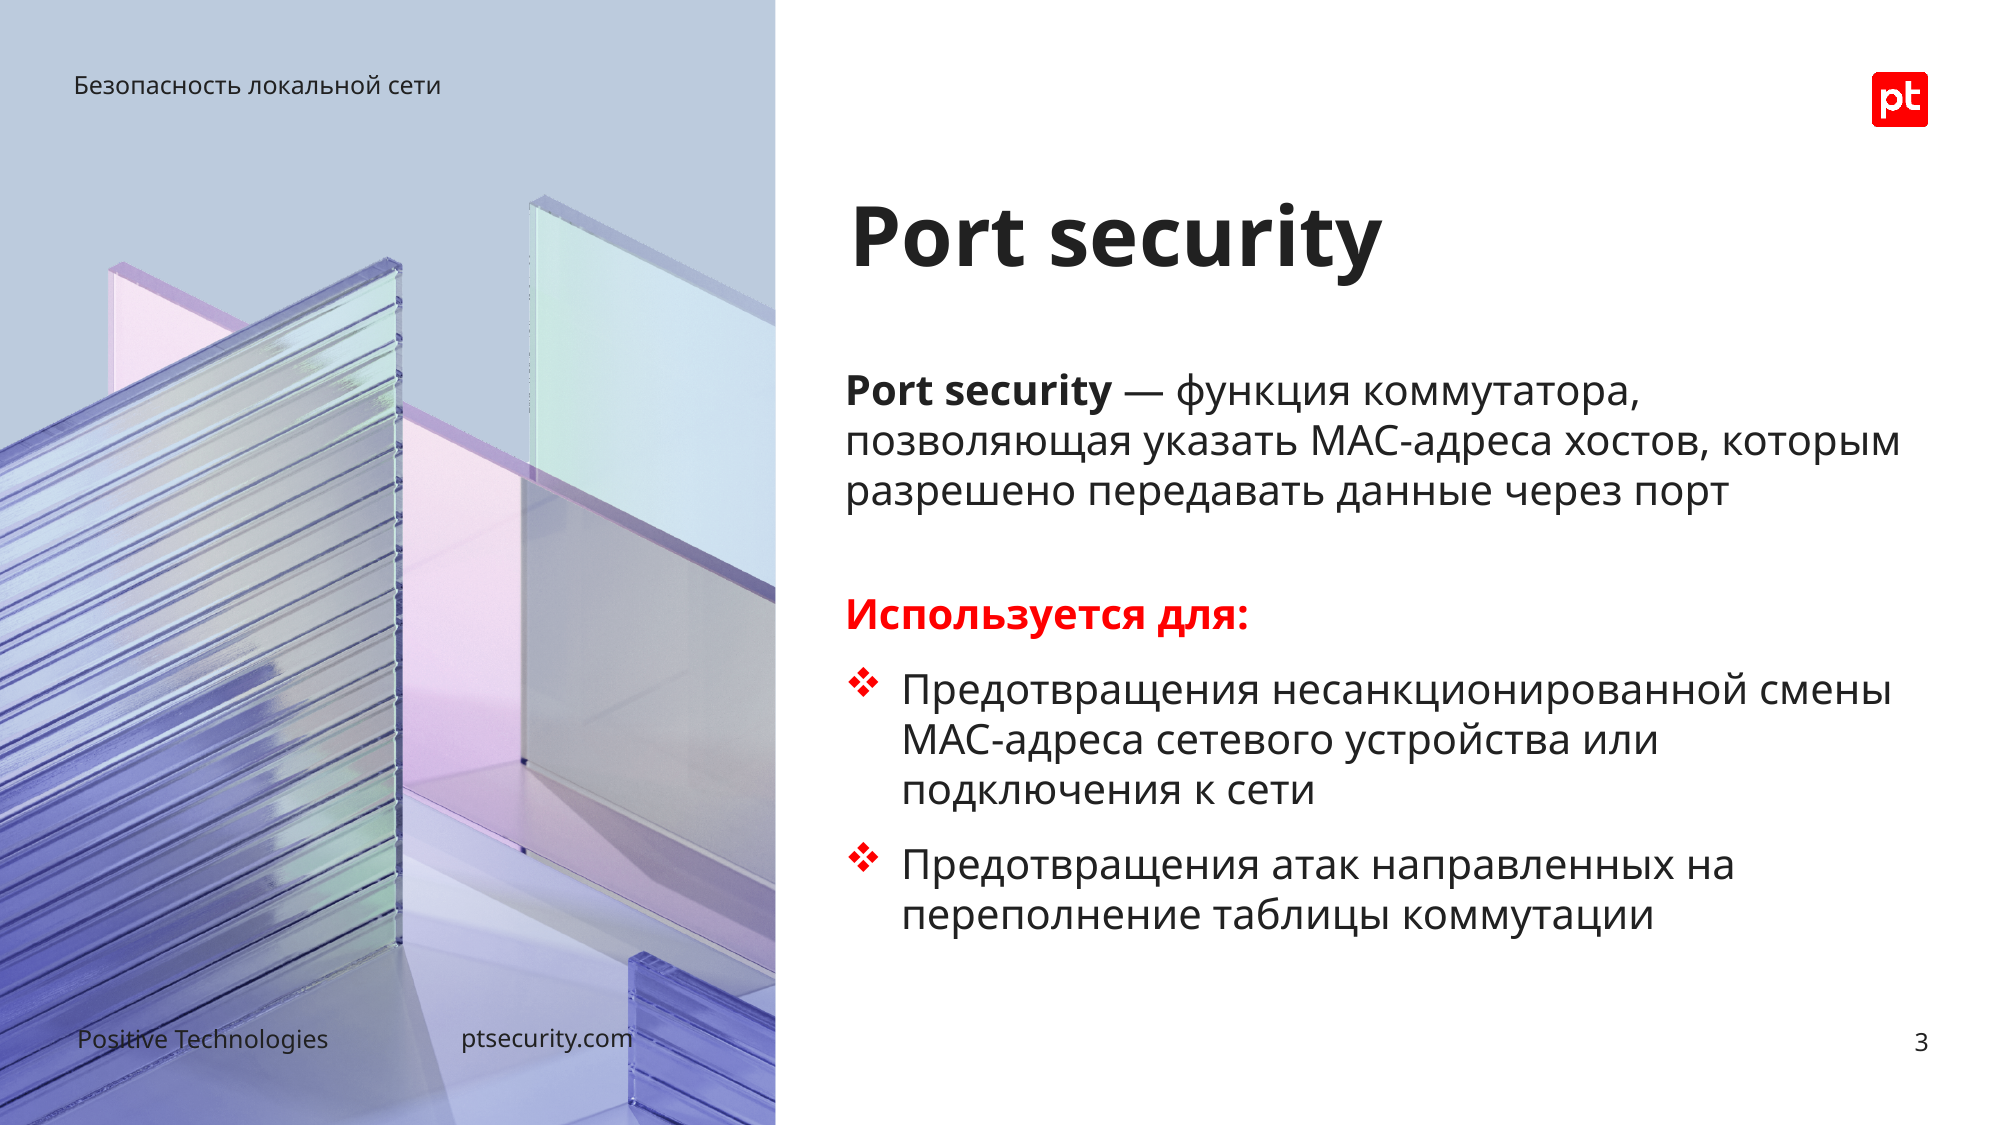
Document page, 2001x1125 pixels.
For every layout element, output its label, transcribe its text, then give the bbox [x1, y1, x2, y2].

list Используется для: Предотвращения несанкционированной смены MAC-адреса сетевого устройства или подключения к сети Предотвращения атак направленных на переполнение таблицы коммутации [829, 580, 1944, 978]
title Port security [834, 175, 1470, 356]
list Безопасность локальной сети [58, 54, 1609, 115]
list Port security — функция коммутатора, позволяющая указать MAC-адреса хостов, которым разрешено передавать данные через порт [829, 355, 1944, 558]
picture [1872, 72, 1928, 127]
picture [0, 126, 776, 1125]
slide_number 3 [1608, 1013, 1944, 1074]
